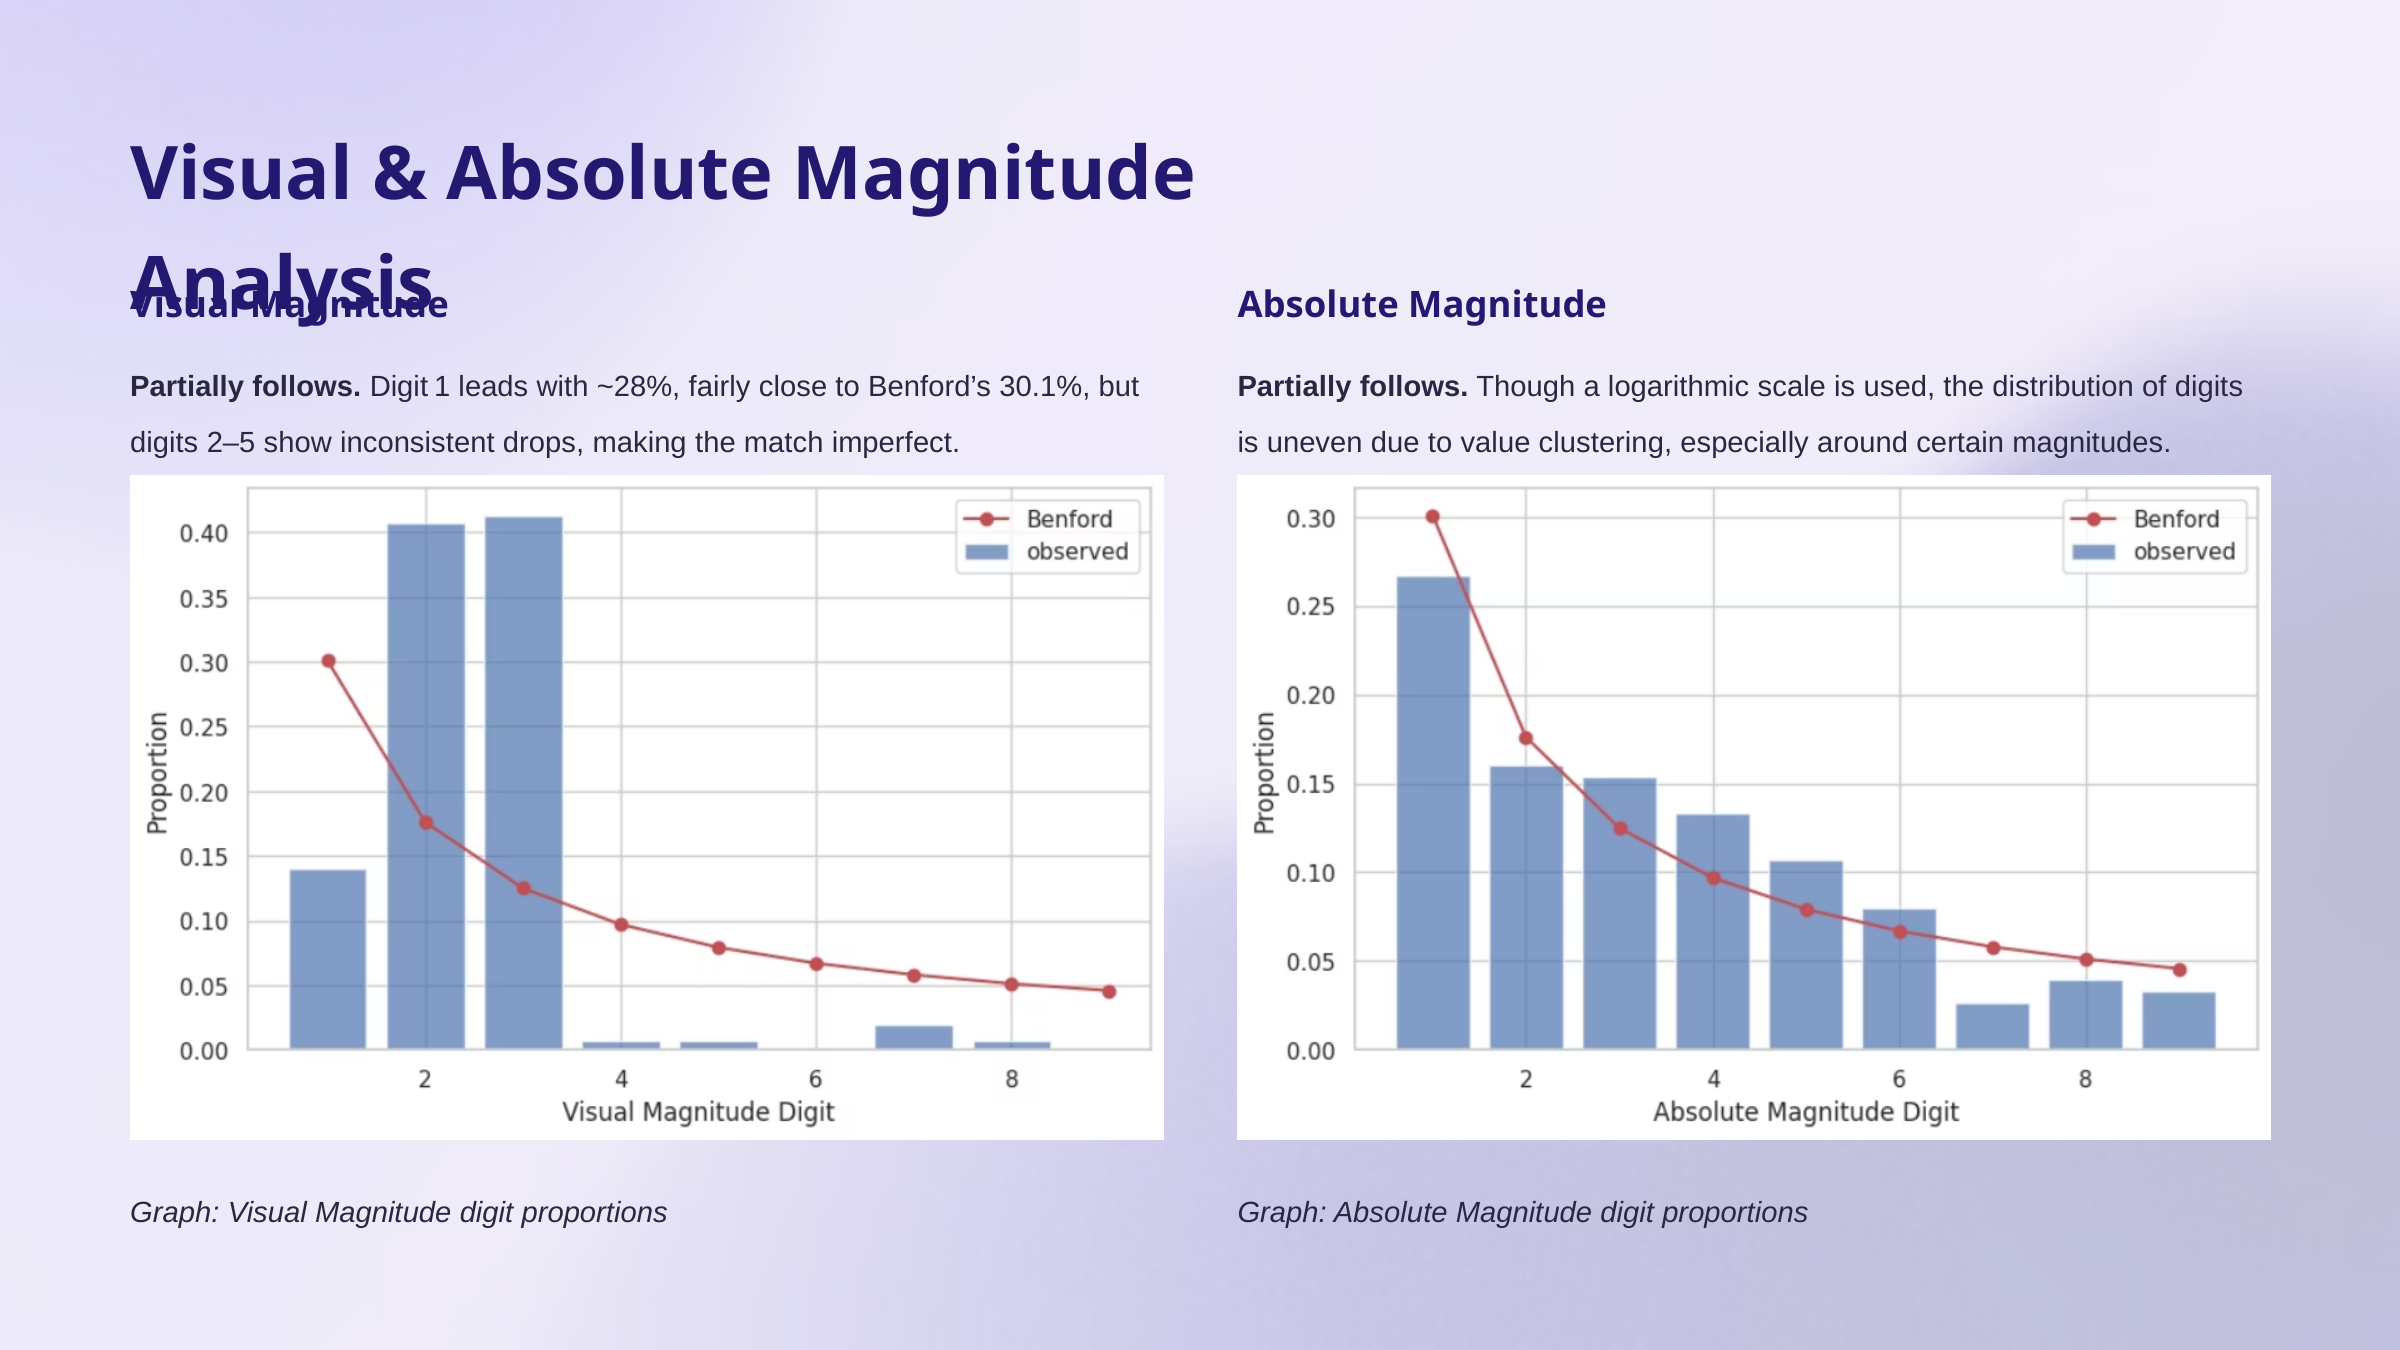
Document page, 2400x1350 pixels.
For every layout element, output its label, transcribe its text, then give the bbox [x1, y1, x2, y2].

text_box Partially follows. Though a logarithmic scale is used, the distribution of digits is uneven due to value clustering, especially around certain magnitudes. [1237, 346, 2271, 442]
text_box Partially follows. Digit 1 leads with ~28%, fairly close to Benford’s 30.1%, but digits 2–5 show inconsistent drops, making the match imperfect. [130, 346, 1164, 442]
text_box Visual & Absolute Magnitude Analysis [130, 102, 1425, 196]
picture [1237, 475, 2272, 1140]
text_box Visual Magnitude [130, 270, 503, 317]
text_box Graph: Absolute Magnitude digit proportions [1237, 1172, 2271, 1221]
text_box Graph: Visual Magnitude digit proportions [130, 1172, 1164, 1221]
text_box Absolute Magnitude [1237, 270, 1610, 317]
picture [129, 475, 1164, 1140]
